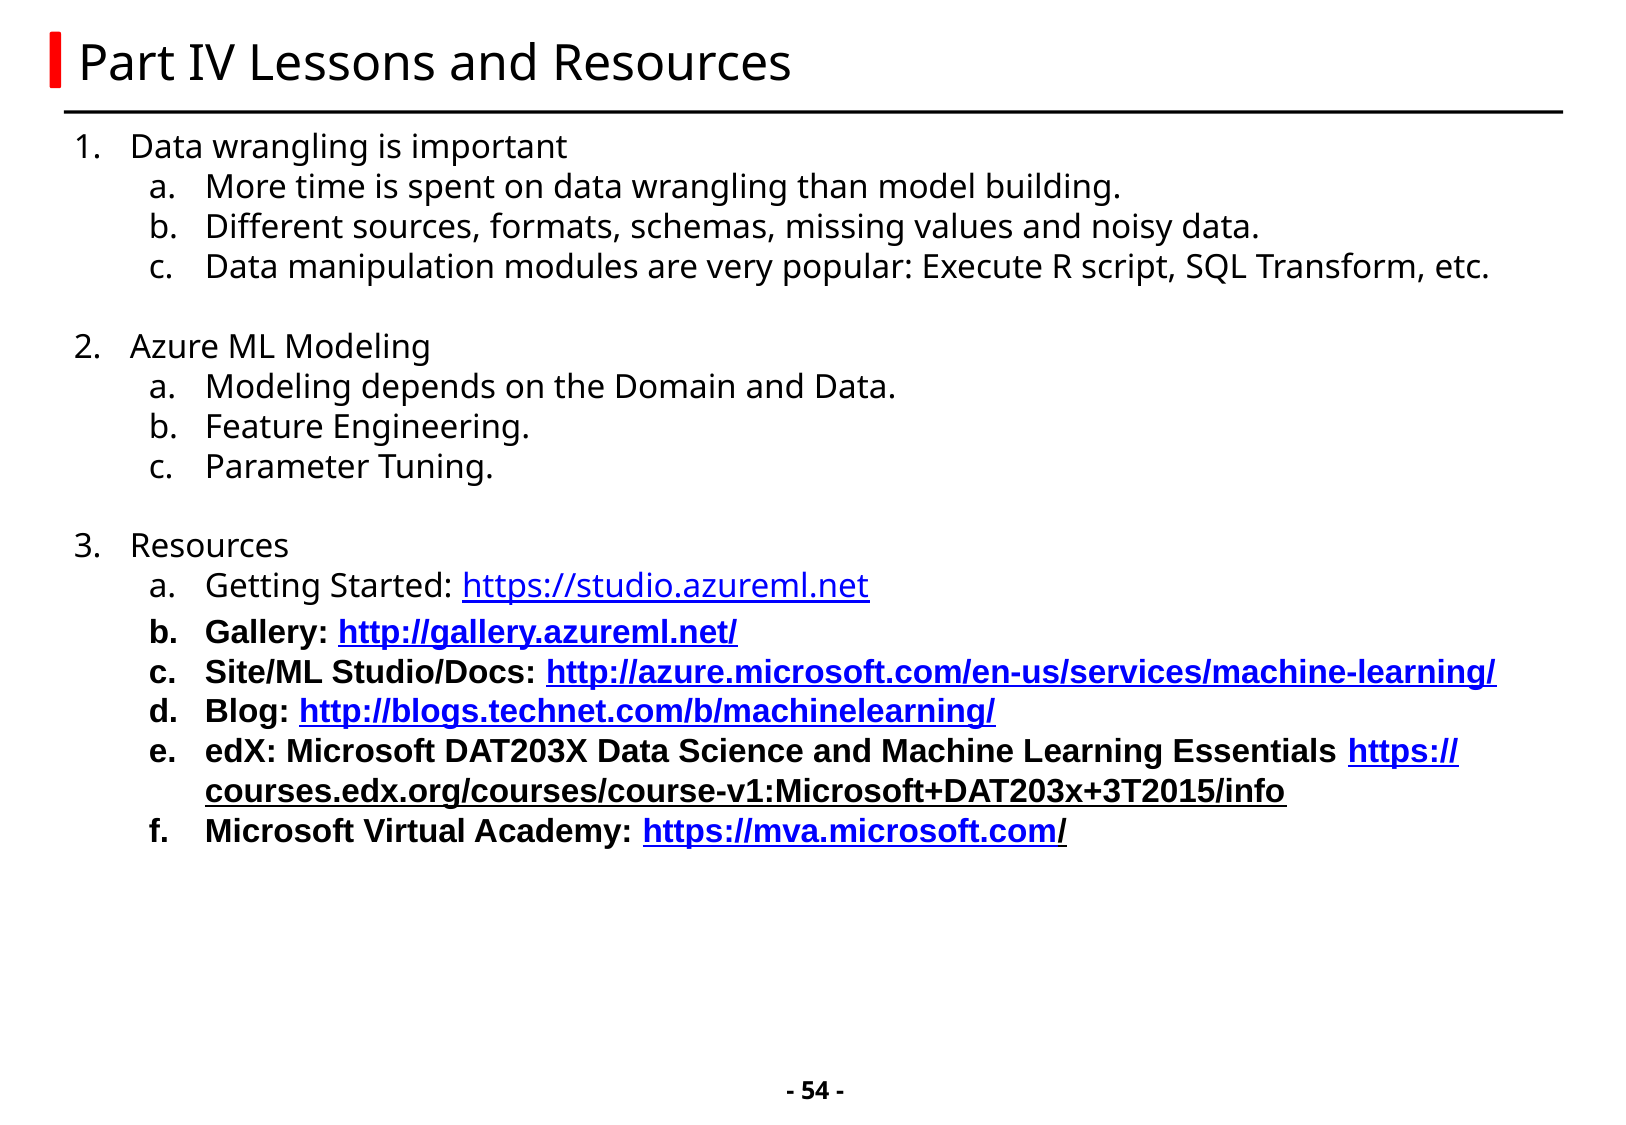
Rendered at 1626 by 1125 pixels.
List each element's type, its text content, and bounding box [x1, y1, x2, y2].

slide_number - 53 - [577, 1078, 1054, 1105]
text_box Data wrangling is important More time is spent on data wrangling than model building. Different sources, formats, schemas, missing values and noisy data. Data manipulation modules are very popular: Execute R script, SQL Transform, etc. Azure ML Modeling Modeling depends on the Domain and Data. Feature Engineering. Parameter Tuning. Resources Getting Started: https://studio.azureml.net Gallery: http://gallery.azureml.net/ Site/ML Studio/Docs: http://azure.microsoft.com/en-us/services/machine-learning/ Blog: http://blogs.technet.com/b/machinelearning/ edX: Microsoft DAT203X Data Science and Machine Learning Essentials https://courses.edx.org/courses/course-v1:Microsoft+DAT203x+3T2015/info Microsoft Virtual Academy: https://mva.microsoft.com/ [59, 118, 1589, 857]
title Part IV Lessons and Resources [63, 12, 1566, 98]
